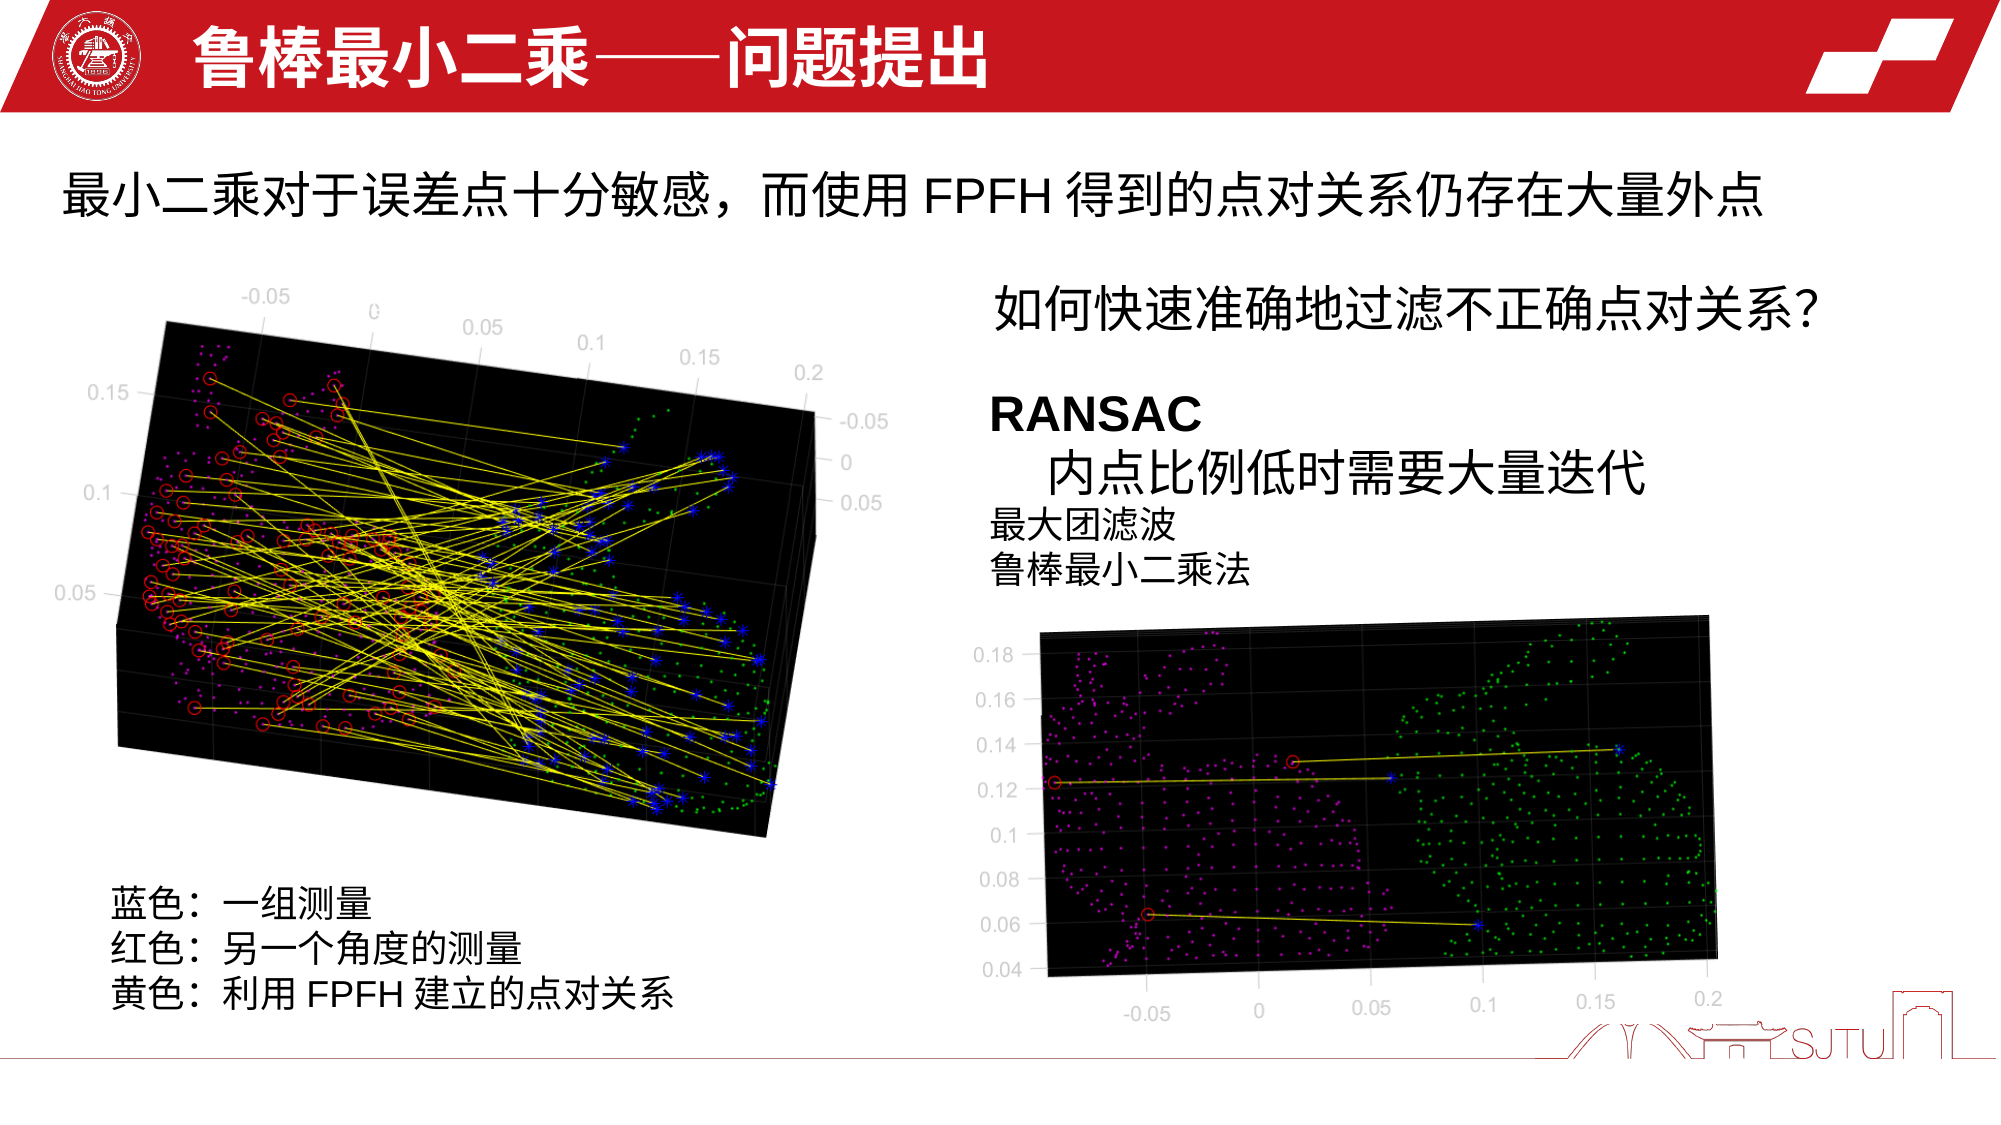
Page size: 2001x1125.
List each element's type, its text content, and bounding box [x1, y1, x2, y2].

list 鲁棒最小二乘——问题提出 [176, 7, 1339, 106]
text_box 蓝色：一组测量 红色：另一个角度的测量 黄色：利用FPFH建立的点对关系 [95, 872, 691, 1022]
text_box RANSAC 内点比例低时需要大量迭代 最大团滤波 鲁棒最小二乘法 [974, 374, 1662, 599]
picture [52, 11, 141, 101]
picture [0, 612, 1996, 1059]
text_box 最小二乘对于误差点十分敏感，而使用FPFH得到的点对关系仍存在大量外点 [46, 156, 1780, 231]
text_box 如何快速准确地过滤不正确点对关系？ [979, 270, 1859, 345]
picture [52, 285, 890, 840]
